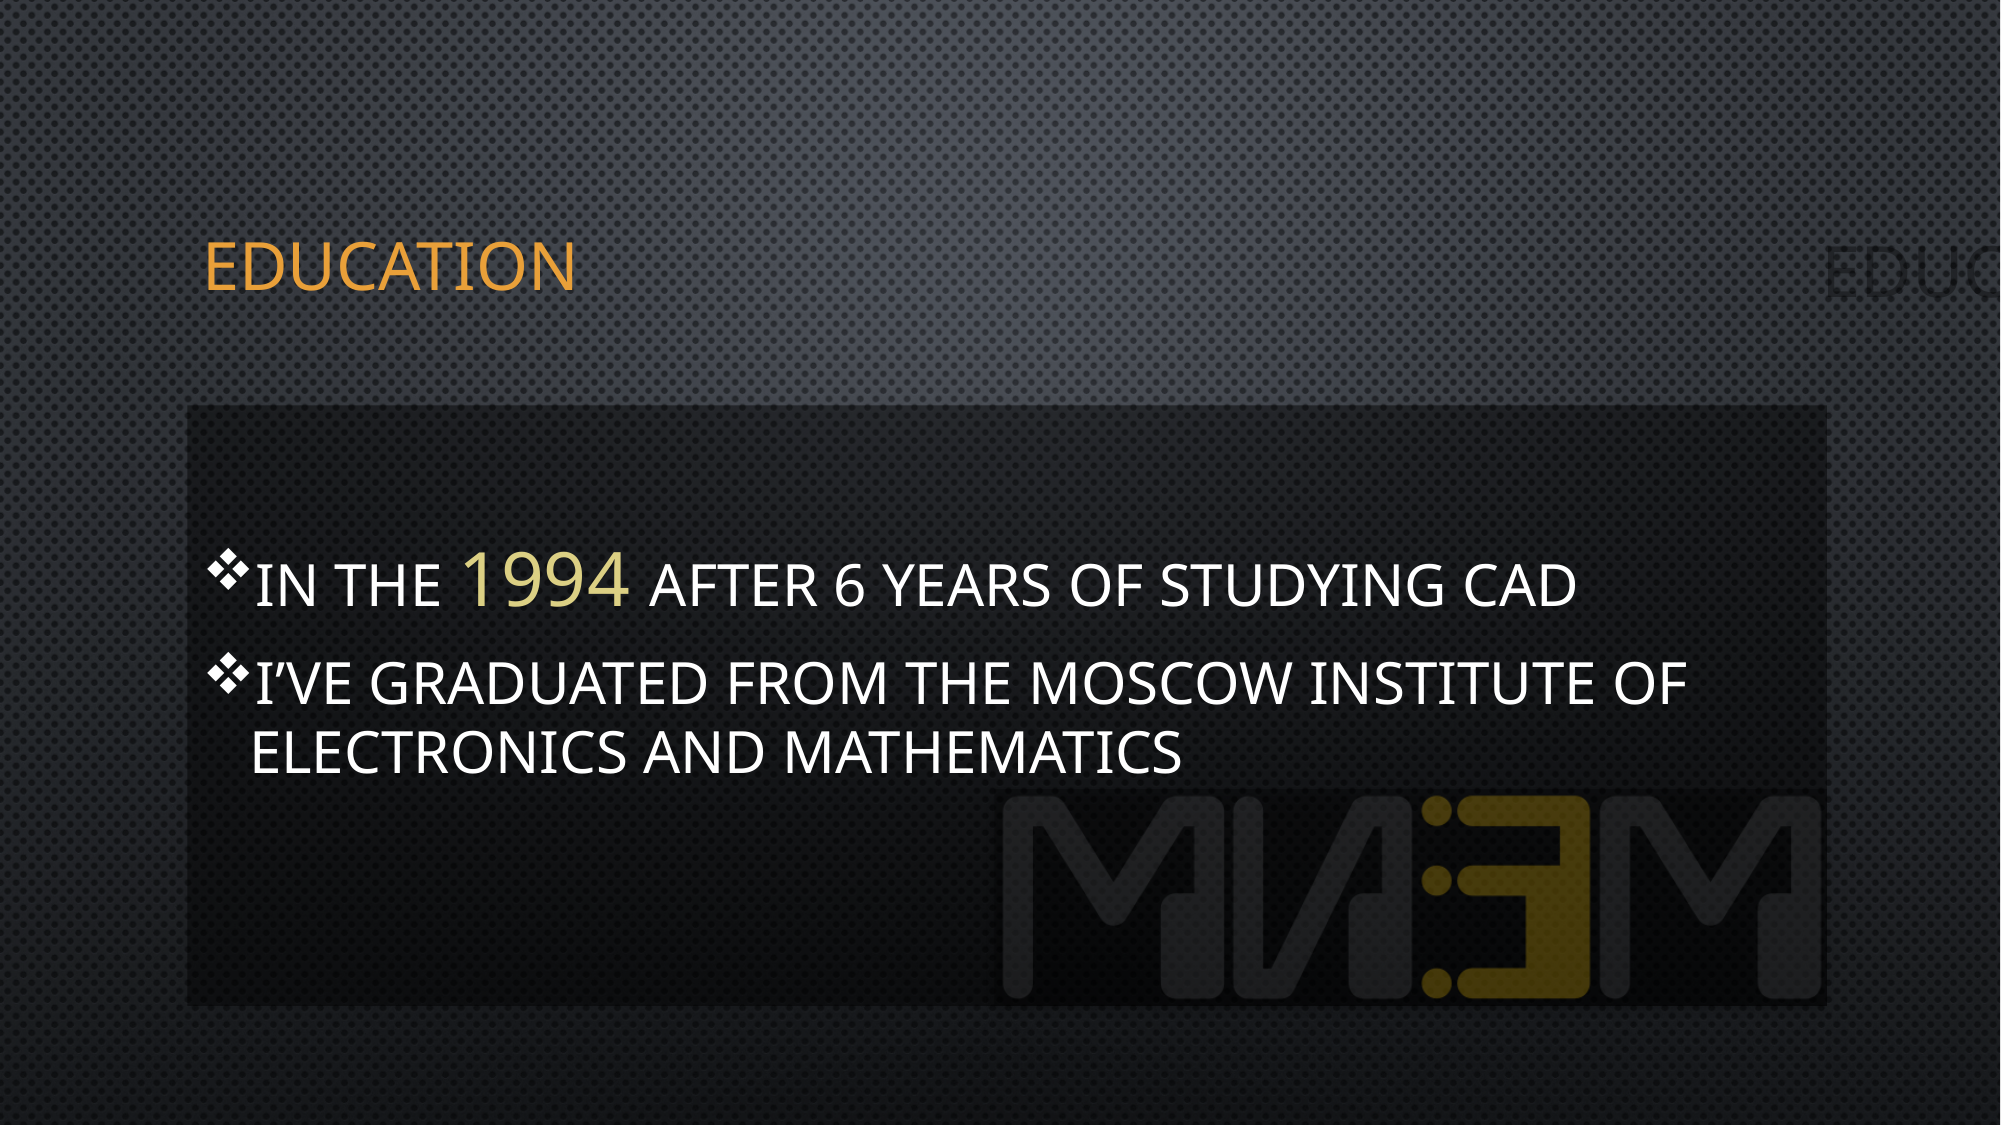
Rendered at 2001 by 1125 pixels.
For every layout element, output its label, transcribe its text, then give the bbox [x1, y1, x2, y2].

text_box Education [1669, 225, 2000, 319]
title Education [187, 86, 1000, 312]
list In the 1994 after 6 years of studying CAD I’ve graduated from the Moscow Institute of Electronics and Mathematics [187, 405, 1827, 1006]
list [994, 789, 1827, 1006]
